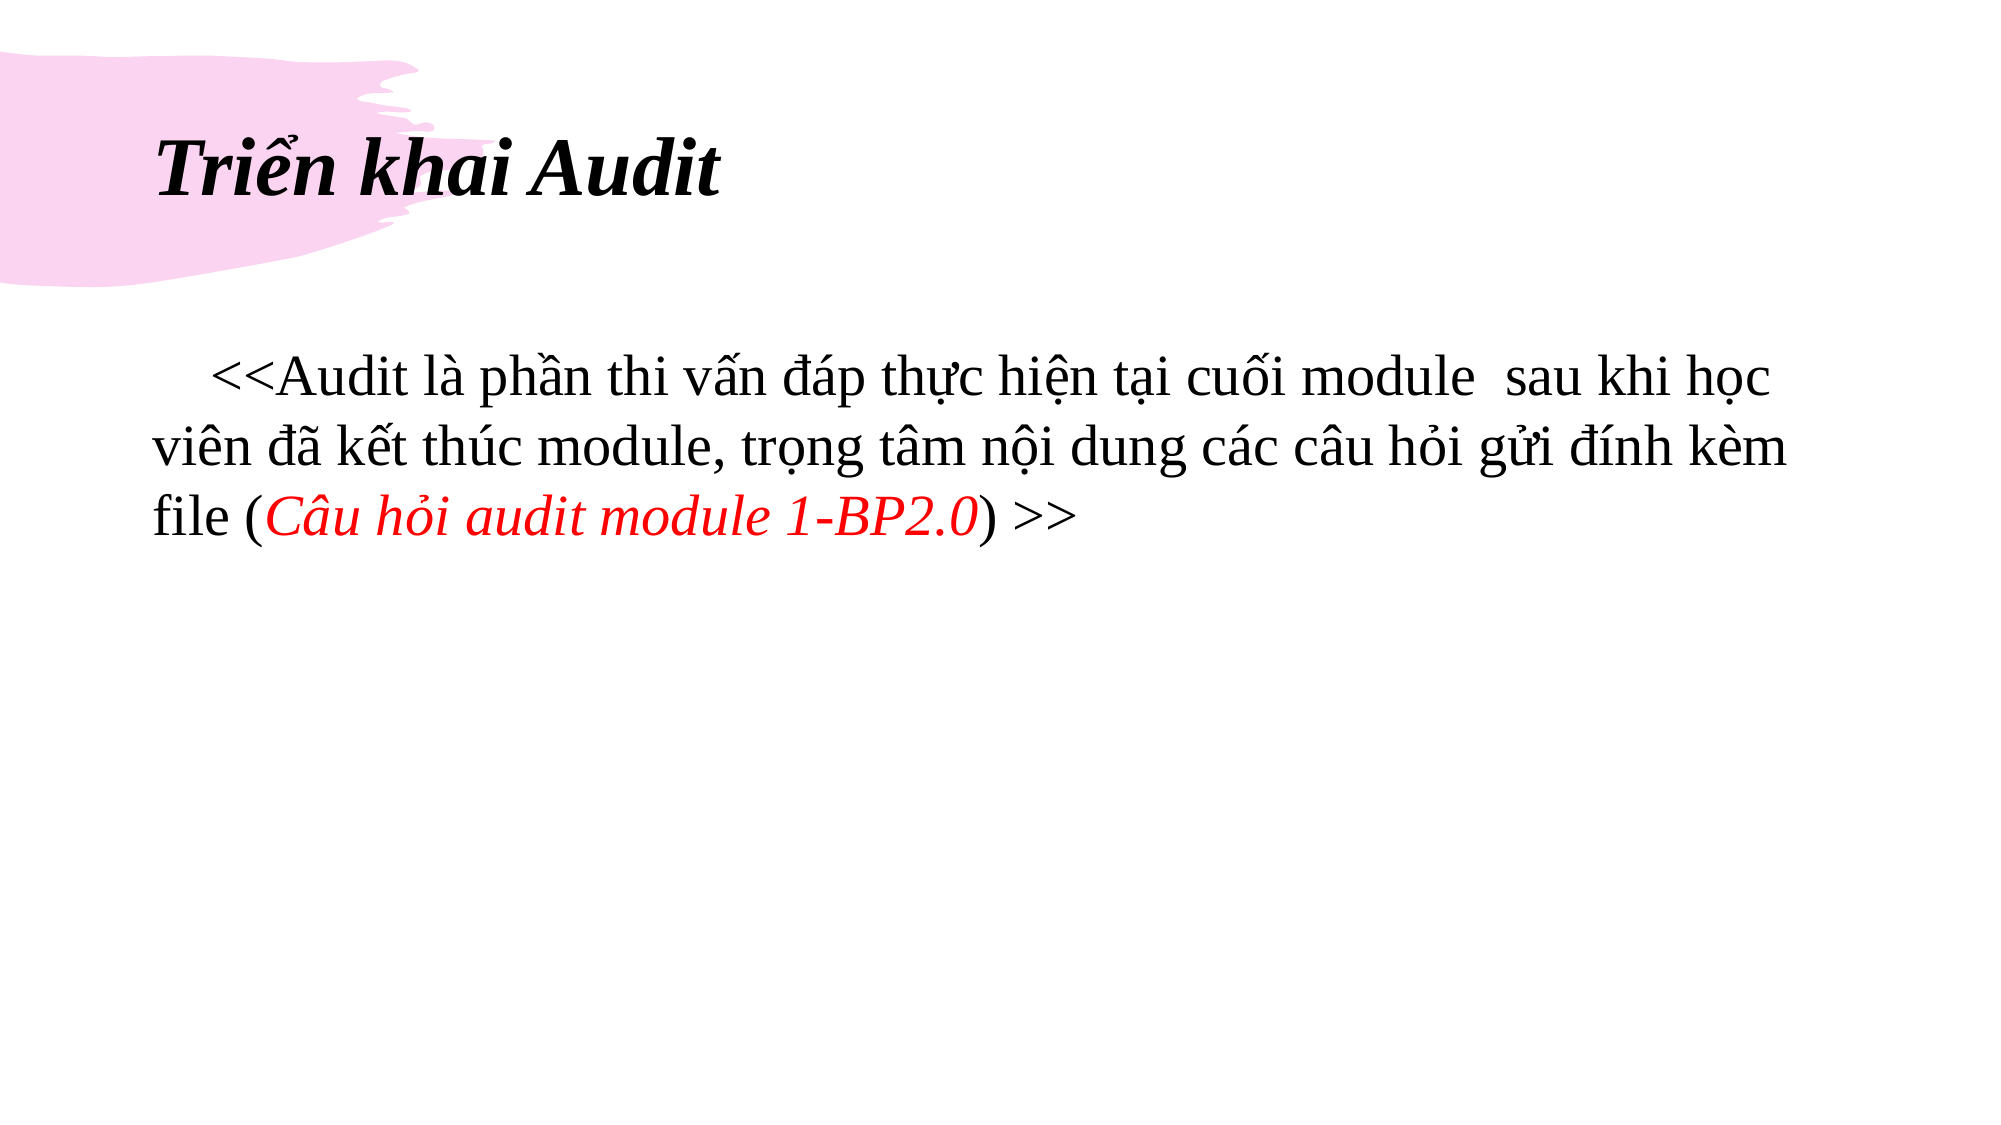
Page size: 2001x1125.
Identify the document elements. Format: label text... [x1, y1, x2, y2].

list <<Audit là phần thi vấn đáp thực hiện tại cuối module sau khi học viên đã kết thúc module, trọng tâm nội dung các câu hỏi gửi đính kèm file (Câu hỏi audit module 1-BP2.0) >> [137, 329, 1863, 1013]
title Triển khai Audit [137, 59, 1863, 278]
